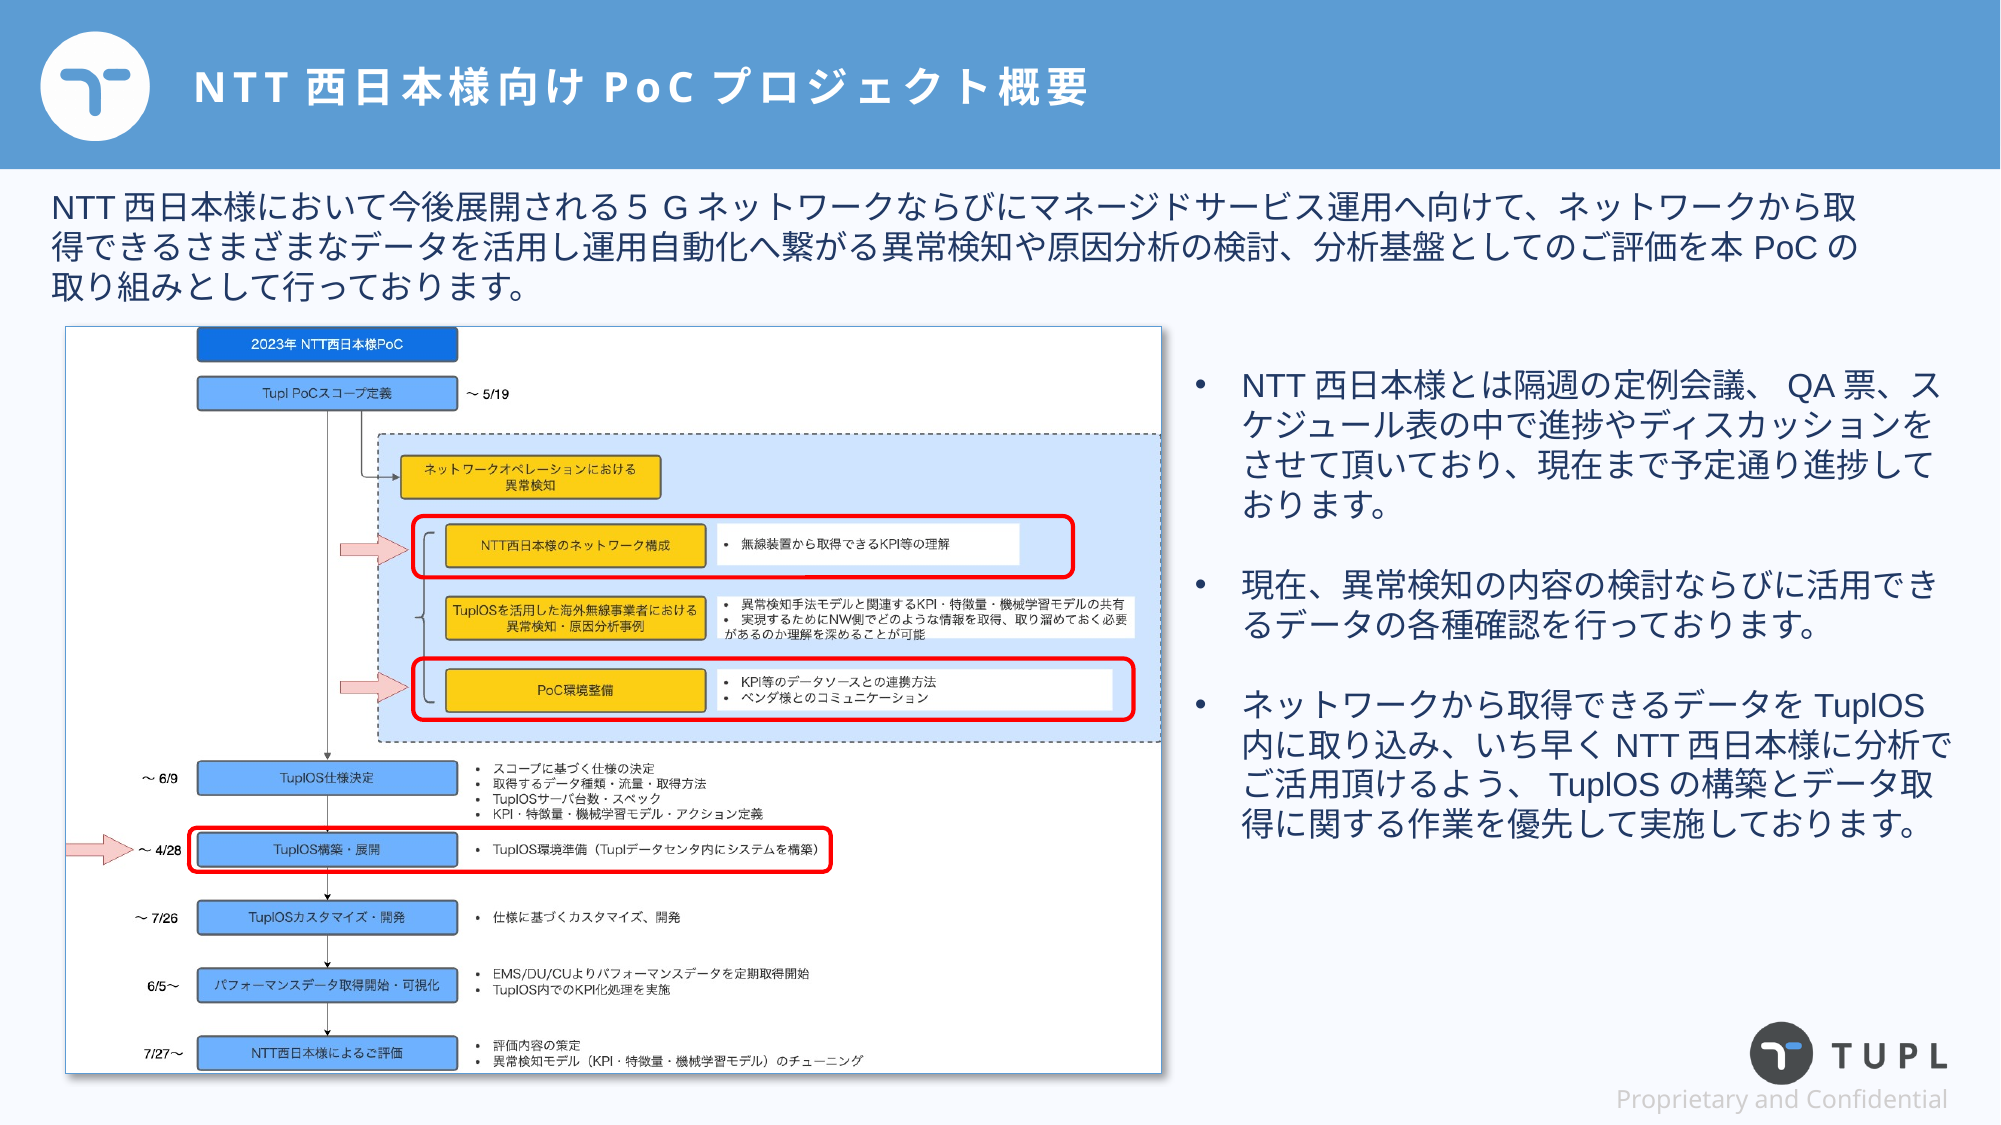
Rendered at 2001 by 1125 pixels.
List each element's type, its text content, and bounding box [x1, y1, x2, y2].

picture [13, 11, 177, 161]
picture [65, 326, 1162, 1074]
text_box NTT西日本様において今後展開される５Gネットワークならびにマネージドサービス運用へ向けて、ネットワークから取得できるさまざまなデータを活用し運用自動化へ繋がる異常検知や原因分析の検討、分析基盤としてのご評価を本PoCの取り組みとして行っております。 [36, 178, 1875, 314]
picture [1714, 953, 1982, 1125]
title NTT西日本様向けPoCプロジェクト概要 [177, 27, 1949, 150]
text_box NTT西日本様とは隔週の定例会議、QA票、スケジュール表の中で進捗やディスカッションをさせて頂いており、現在まで予定通り進捗しております。 現在、異常検知の内容の検討ならびに活用できるデータの各種確認を行っております。 ネットワークから取得できるデータをTuplOS内に取り込み、いち早くNTT西日本様に分析でご活用頂けるよう、TuplOSの構築とデータ取得に関する作業を優先して実施しております。 [1180, 357, 1975, 931]
